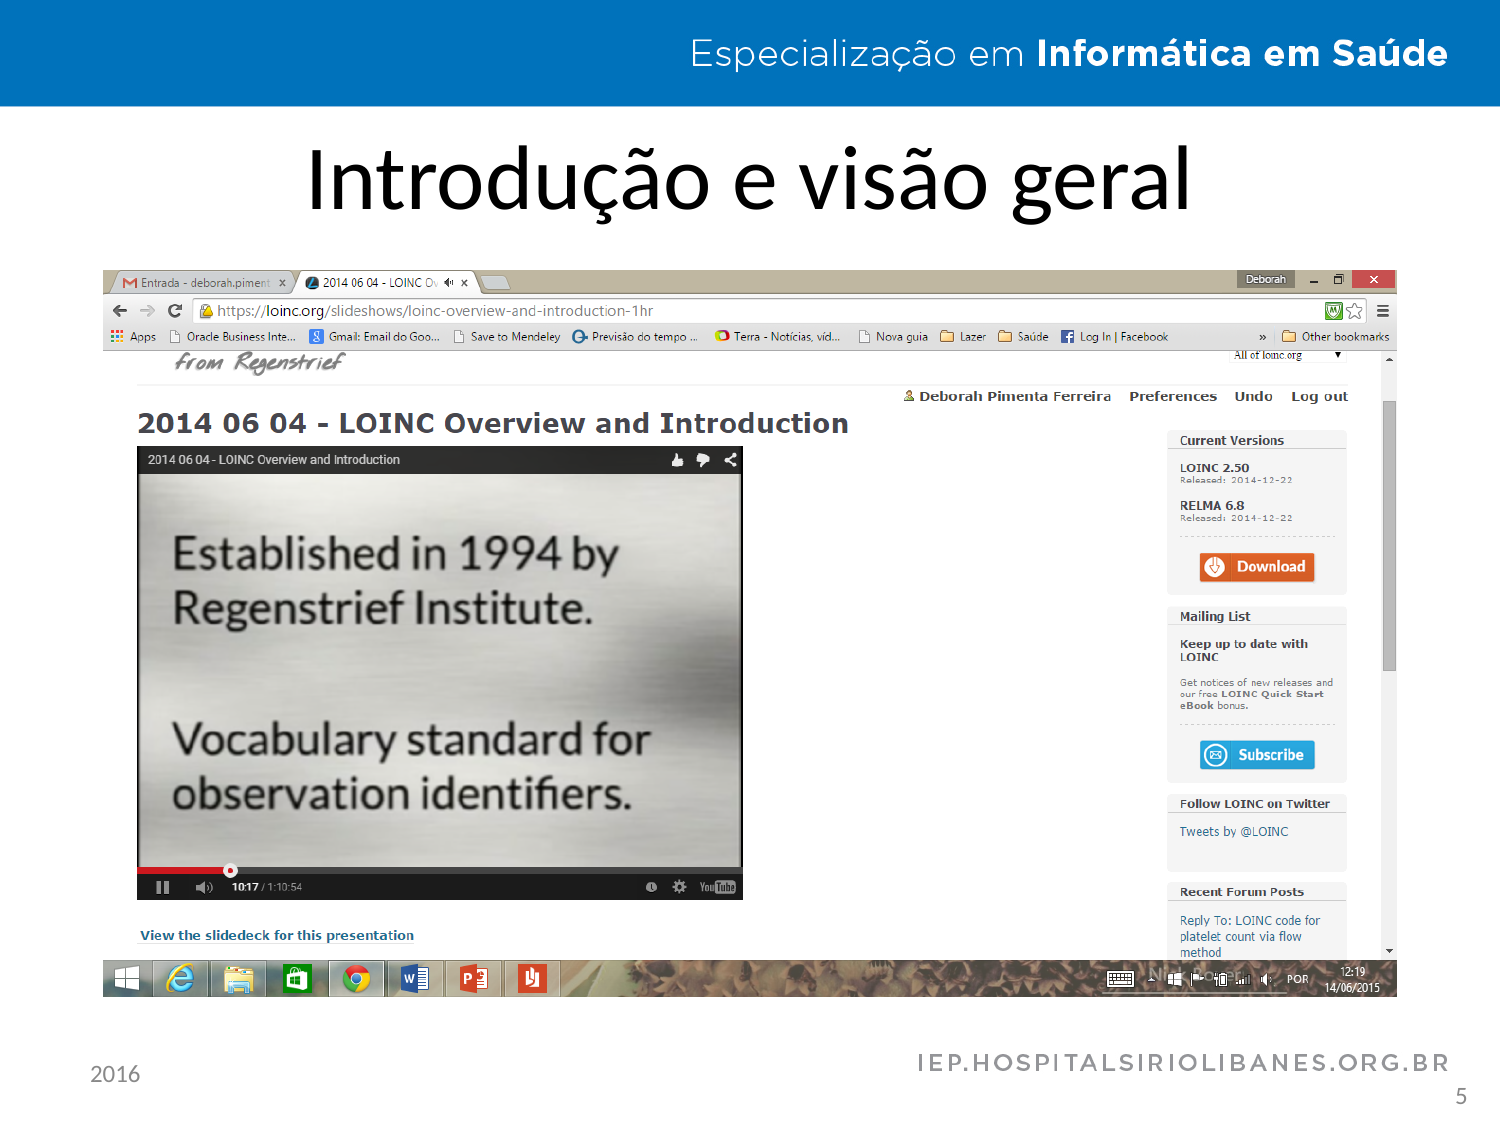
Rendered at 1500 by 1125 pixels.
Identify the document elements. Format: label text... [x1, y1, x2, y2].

picture [0, 0, 1500, 1125]
title Introdução e visão geral [75, 79, 1425, 267]
slide_number 2016 [75, 1042, 425, 1103]
slide_number 5 [1132, 1065, 1483, 1125]
